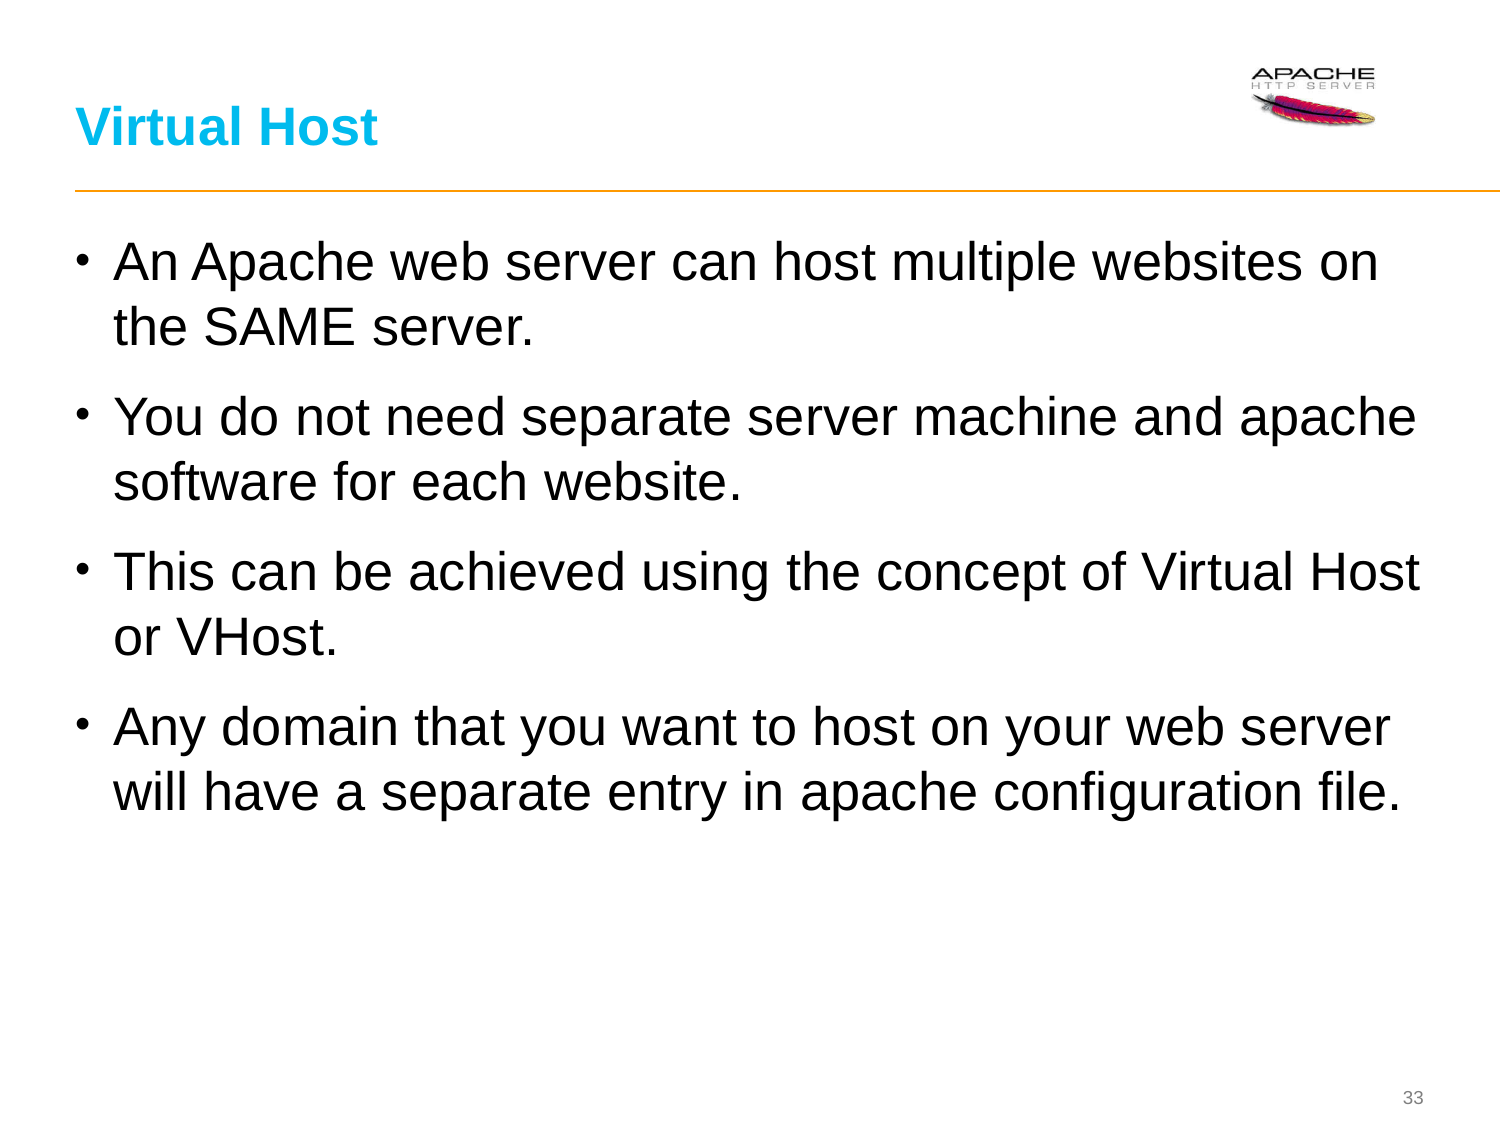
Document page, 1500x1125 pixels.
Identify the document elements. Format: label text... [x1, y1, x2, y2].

list An Apache web server can host multiple websites on the SAME server. You do not need separate server machine and apache software for each website. This can be achieved using the concept of Virtual Host or VHost. Any domain that you want to host on your web server will have a separate entry in apache configuration file. [75, 226, 1425, 1018]
title Virtual Host [75, 27, 1422, 157]
